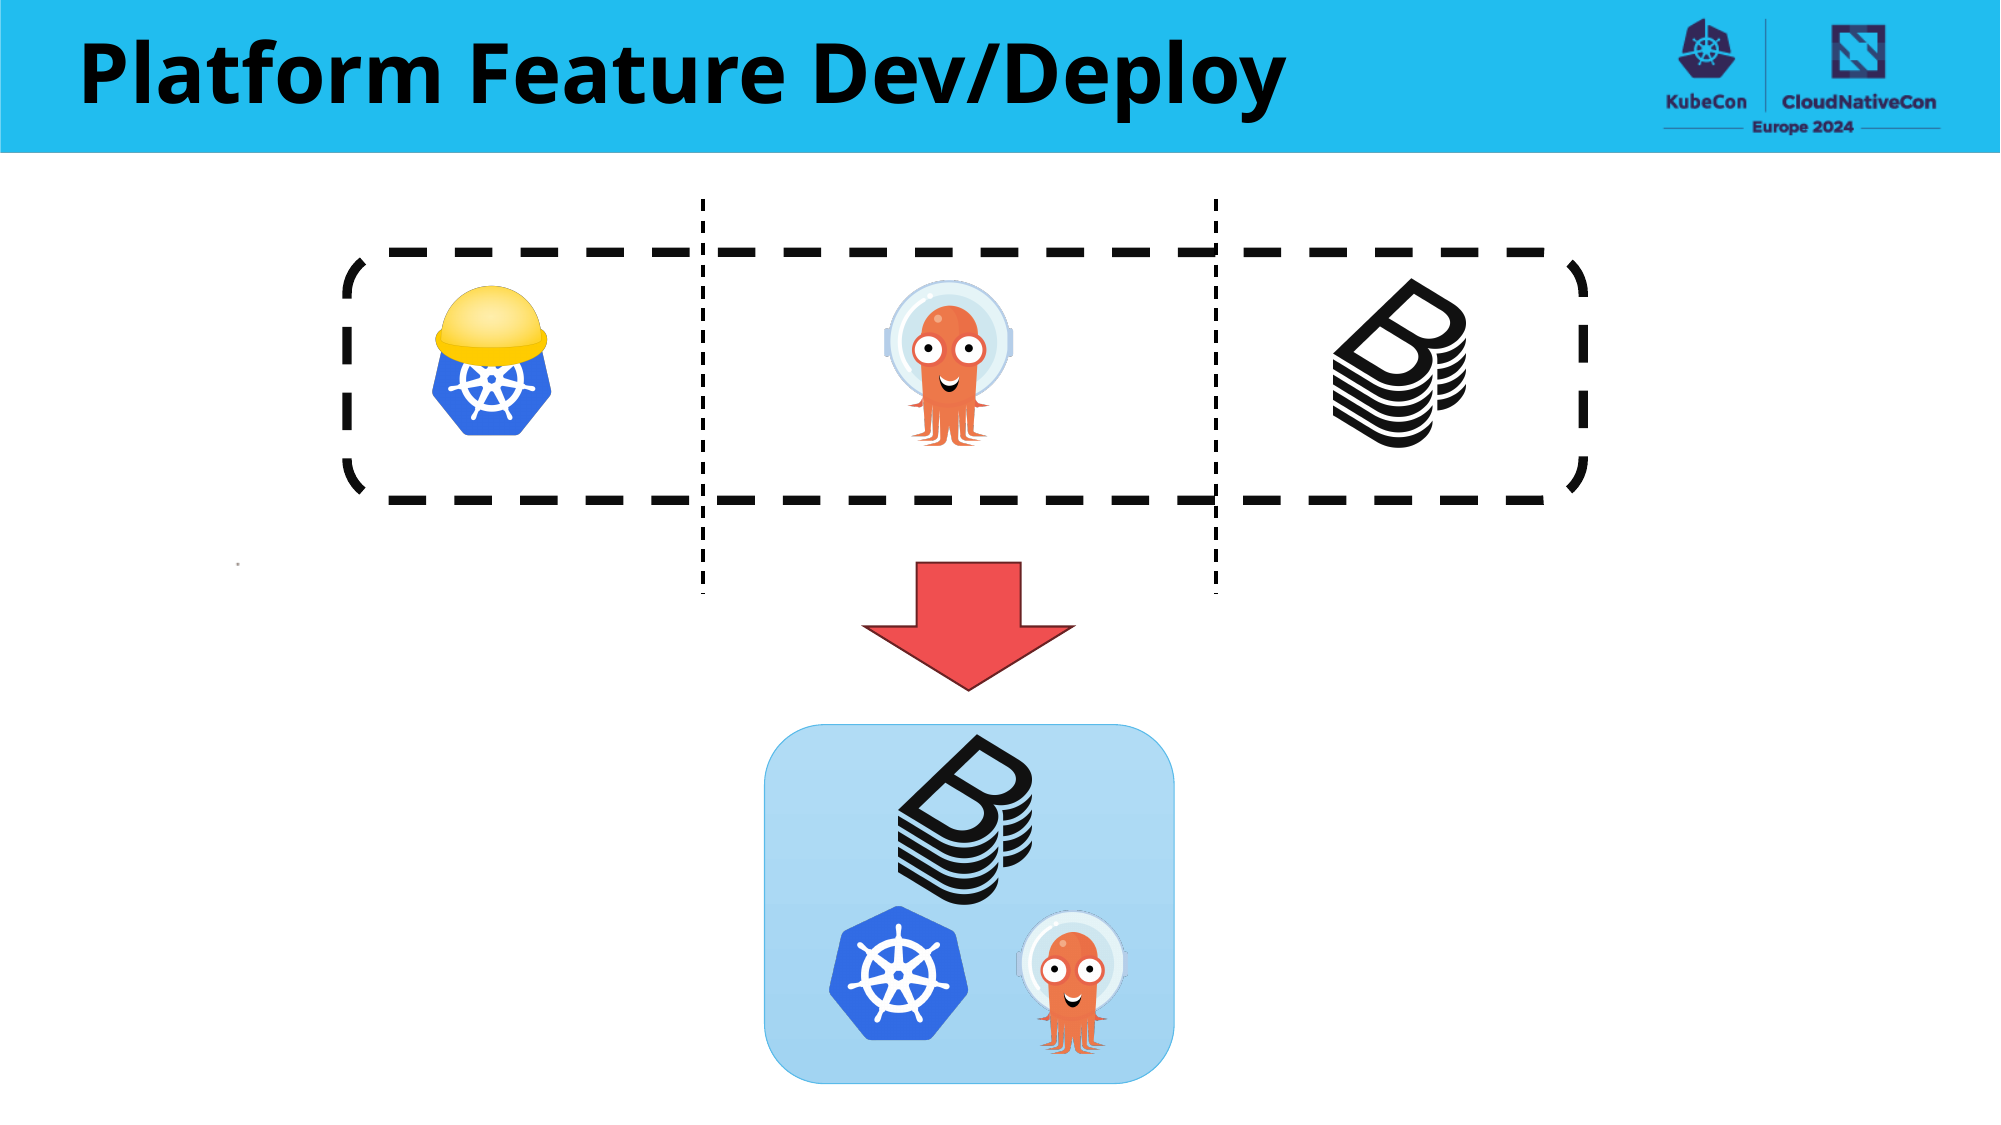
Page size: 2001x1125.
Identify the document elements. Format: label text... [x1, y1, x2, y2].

picture [0, 0, 2000, 1125]
text_box [763, 724, 1175, 1085]
text_box [345, 251, 702, 502]
text_box Platform Feature Dev/Deploy [62, 0, 1788, 153]
text_box [704, 251, 1215, 502]
text_box [861, 561, 1077, 692]
text_box [1217, 251, 1585, 502]
